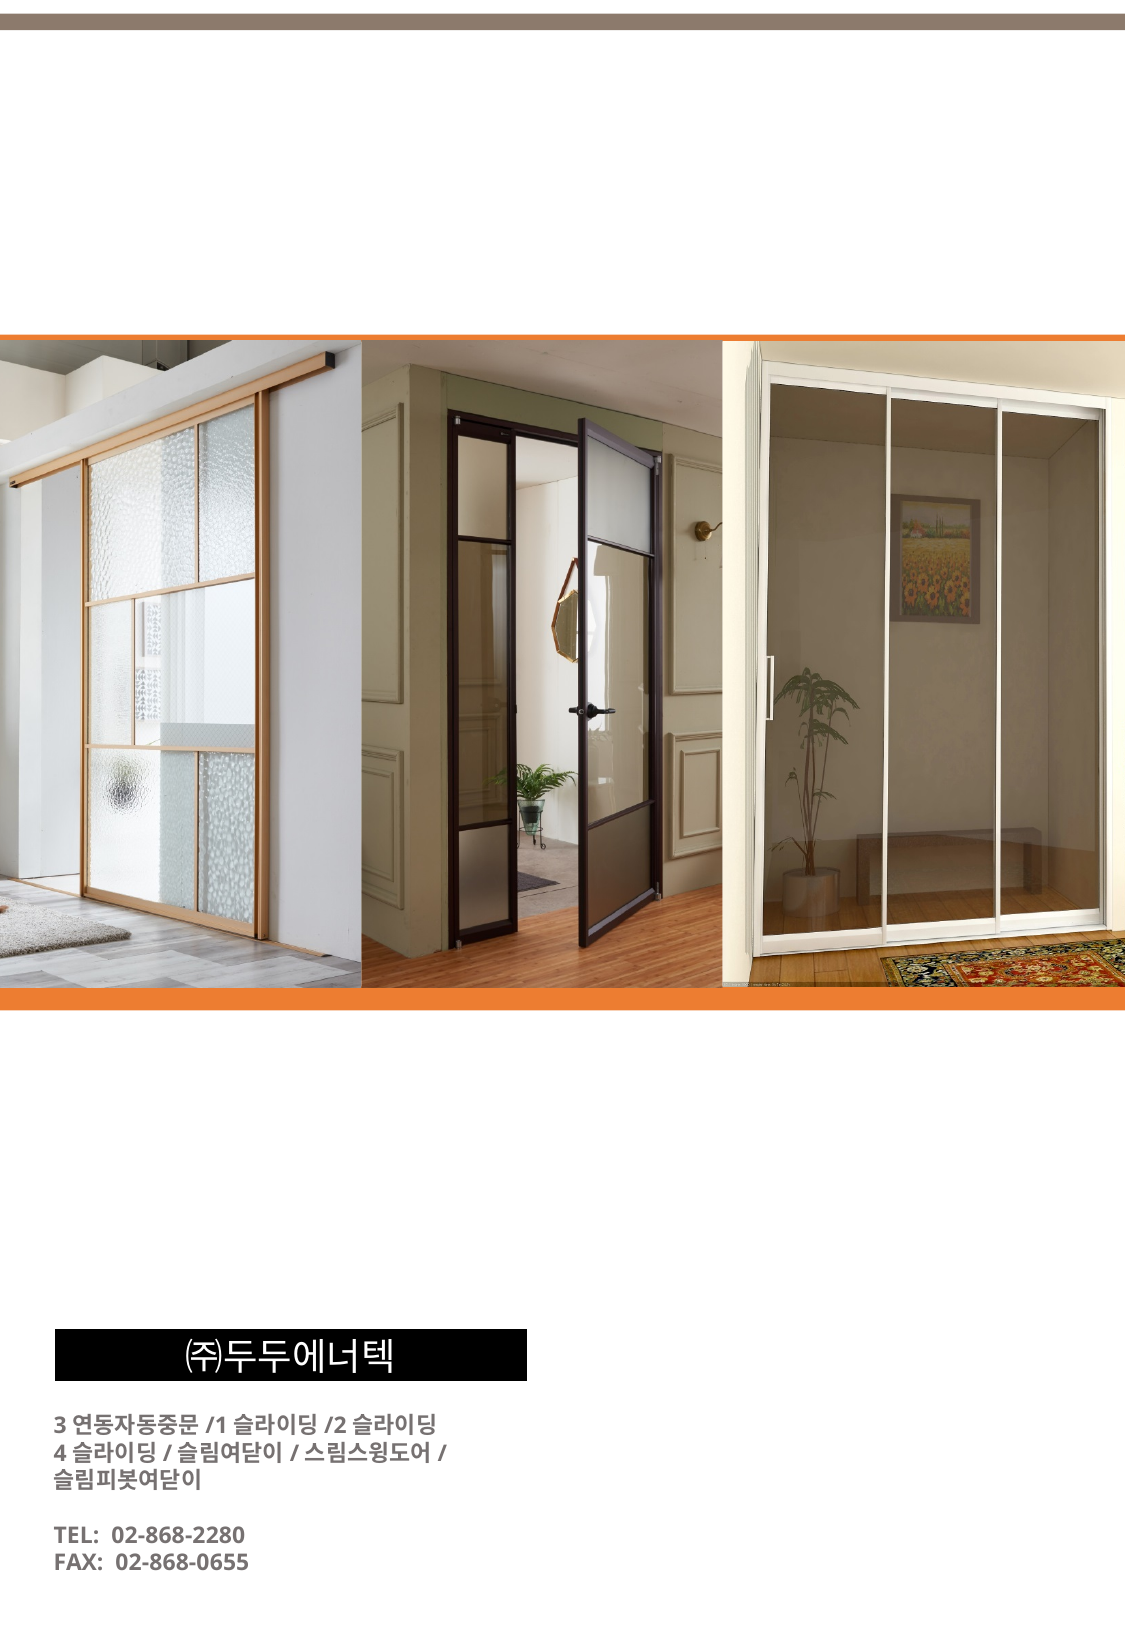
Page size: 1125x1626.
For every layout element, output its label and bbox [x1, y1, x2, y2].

text_box [0, 334, 1125, 1011]
text_box [39, 1329, 616, 1558]
text_box [0, 13, 1125, 31]
